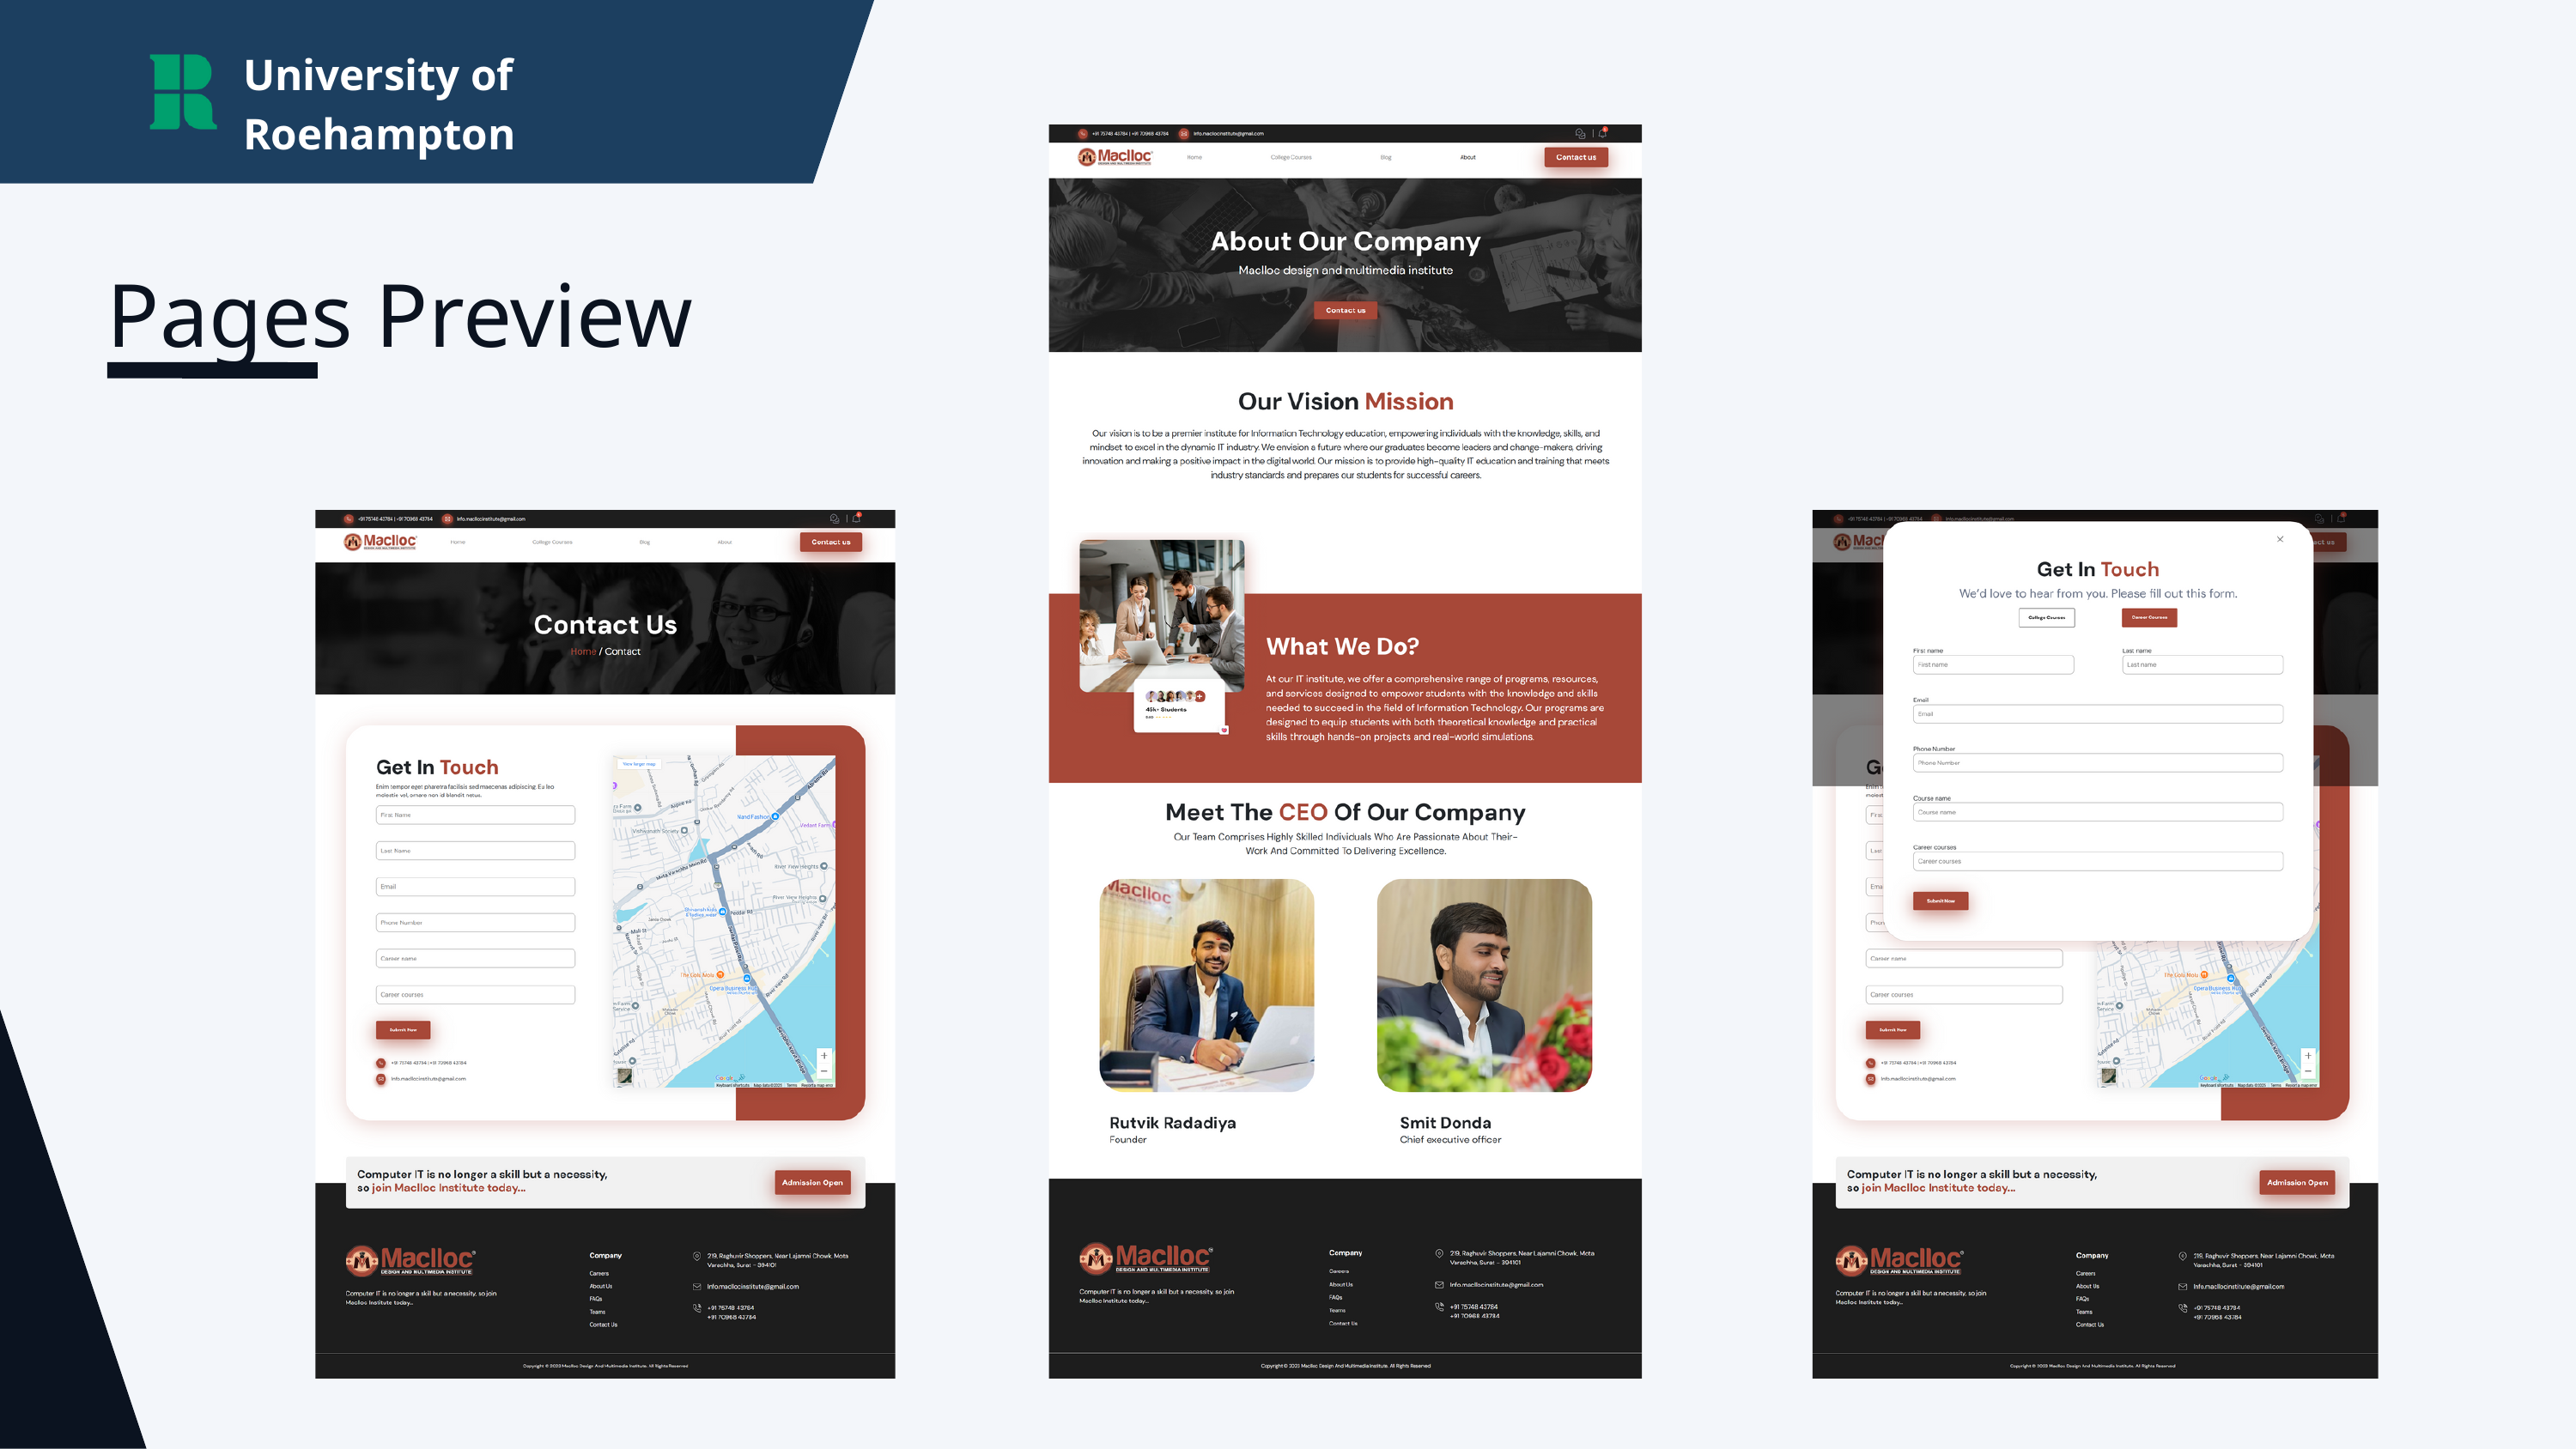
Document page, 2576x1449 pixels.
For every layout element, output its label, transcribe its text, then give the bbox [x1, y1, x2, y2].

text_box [0, 0, 875, 184]
text_box [315, 510, 896, 1379]
text_box [1048, 124, 1643, 1379]
text_box [1812, 510, 2379, 1379]
text_box Pages Preview [106, 252, 1220, 366]
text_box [0, 923, 147, 1449]
